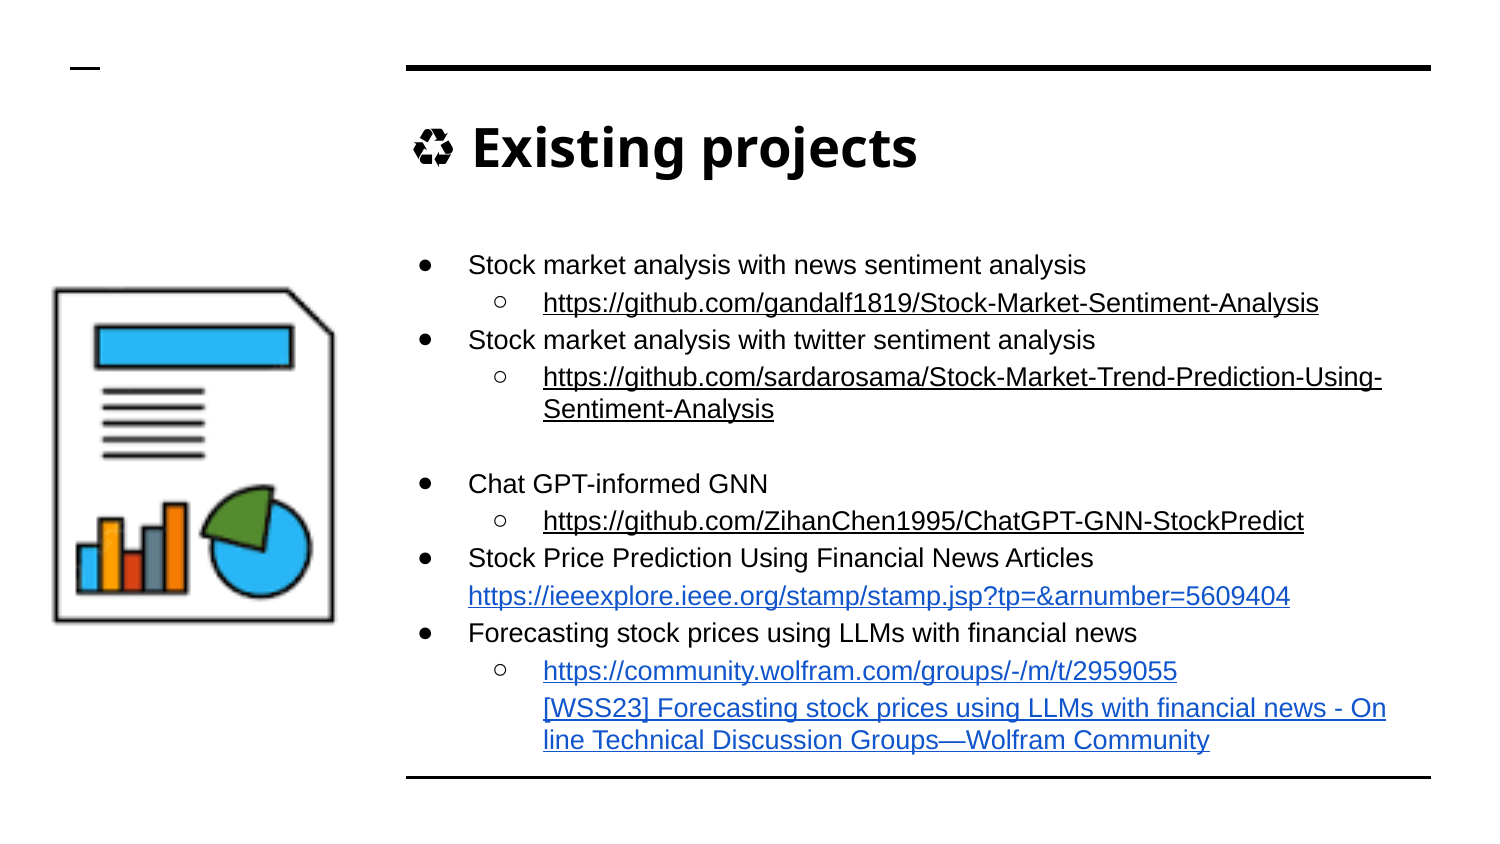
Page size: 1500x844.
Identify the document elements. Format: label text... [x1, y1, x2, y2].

list Stock market analysis with news sentiment analysis https://github.com/gandalf1819/Stock-Market-Sentiment-Analysis Stock market analysis with twitter sentiment analysis https://github.com/sardarosama/Stock-Market-Trend-Prediction-Using-Sentiment-Analysis Chat GPT-informed GNN https://github.com/ZihanChen1995/ChatGPT-GNN-StockPredict Stock Price Prediction Using Financial News Articles https://ieeexplore.ieee.org/stamp/stamp.jsp?tp=&arnumber=5609404 Forecasting stock prices using LLMs with financial news https://community.wolfram.com/groups/-/m/t/2959055 [WSS23] Forecasting stock prices using LLMs with financial news - Online Technical Discussion Groups—Wolfram Community [378, 227, 1403, 721]
title ♻️ Existing projects [393, 94, 1431, 199]
picture [35, 262, 366, 654]
